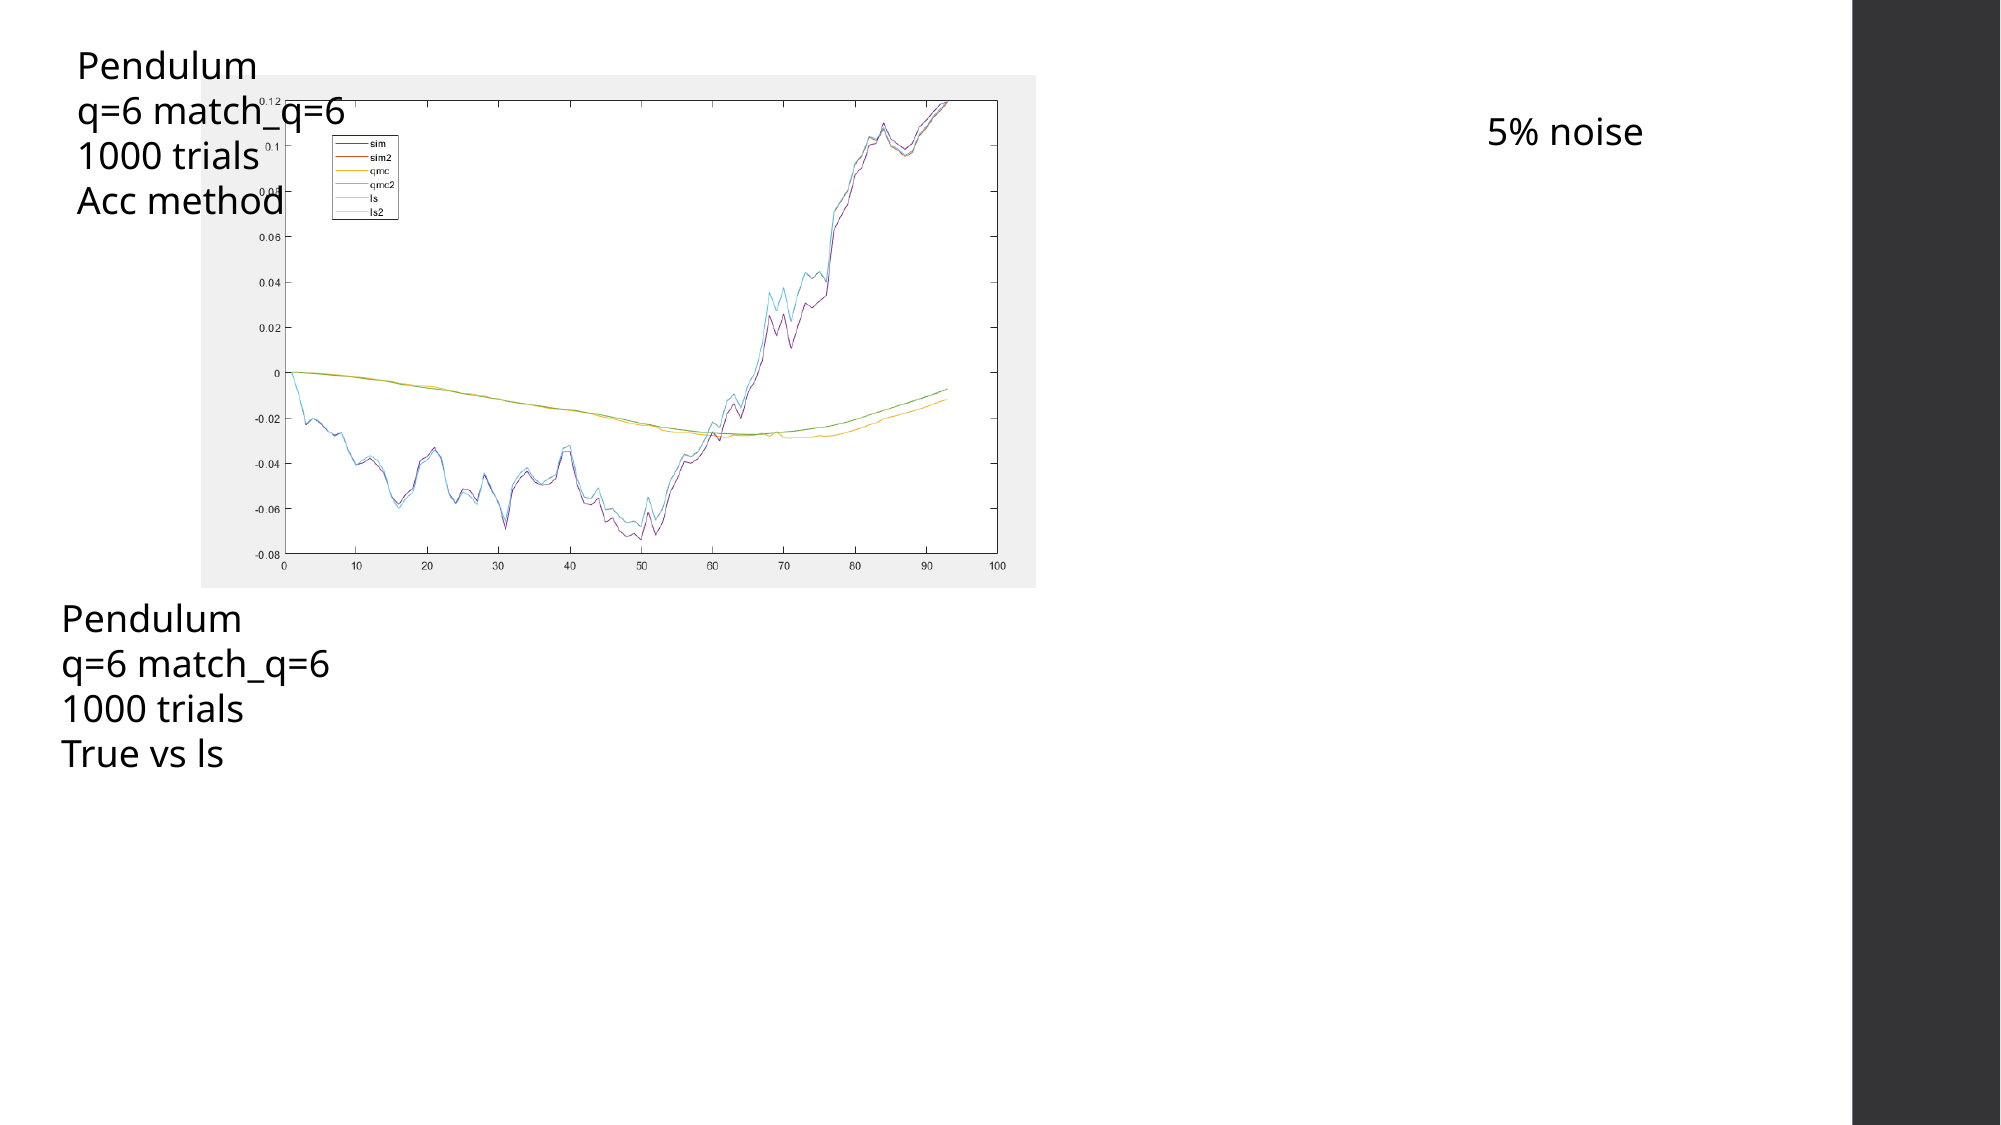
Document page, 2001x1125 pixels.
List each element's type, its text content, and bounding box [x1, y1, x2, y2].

picture [201, 74, 1037, 588]
text_box Pendulum q=6 match_q=6 1000 trials Acc method [62, 34, 834, 229]
text_box Pendulum q=6 match_q=6 1000 trials True vs ls [46, 587, 818, 783]
text_box 5% noise [1472, 100, 1698, 161]
